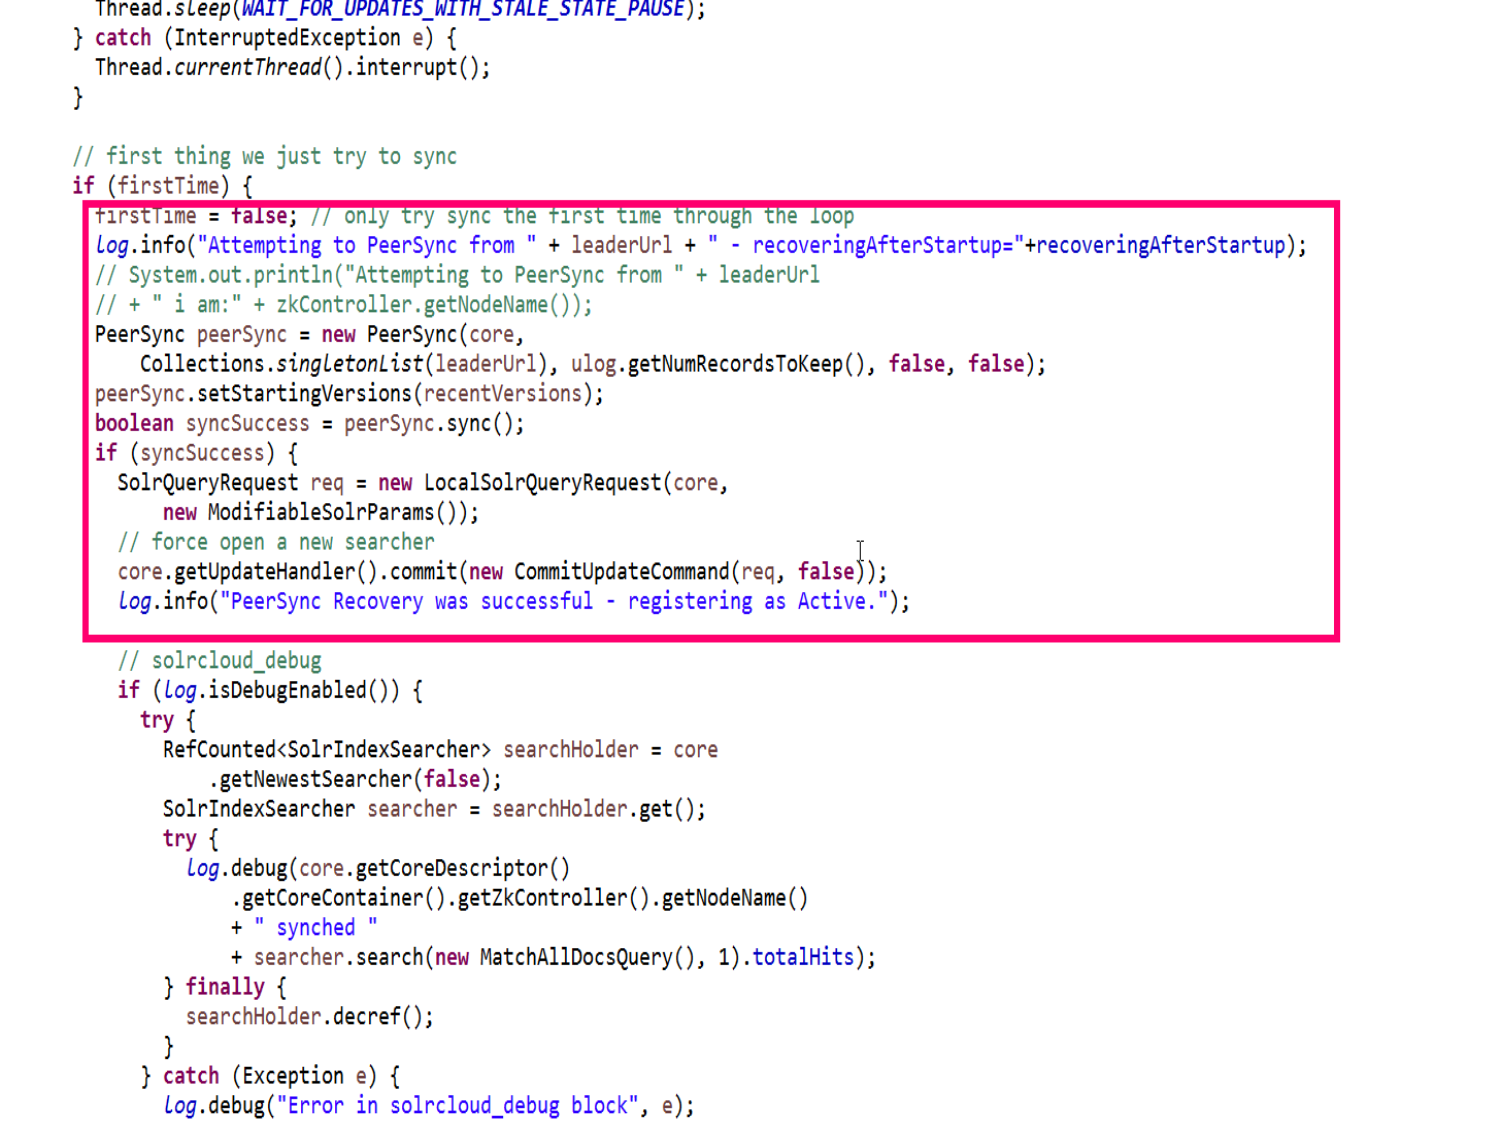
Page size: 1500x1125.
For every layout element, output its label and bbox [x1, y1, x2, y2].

list [0, 0, 1500, 1125]
